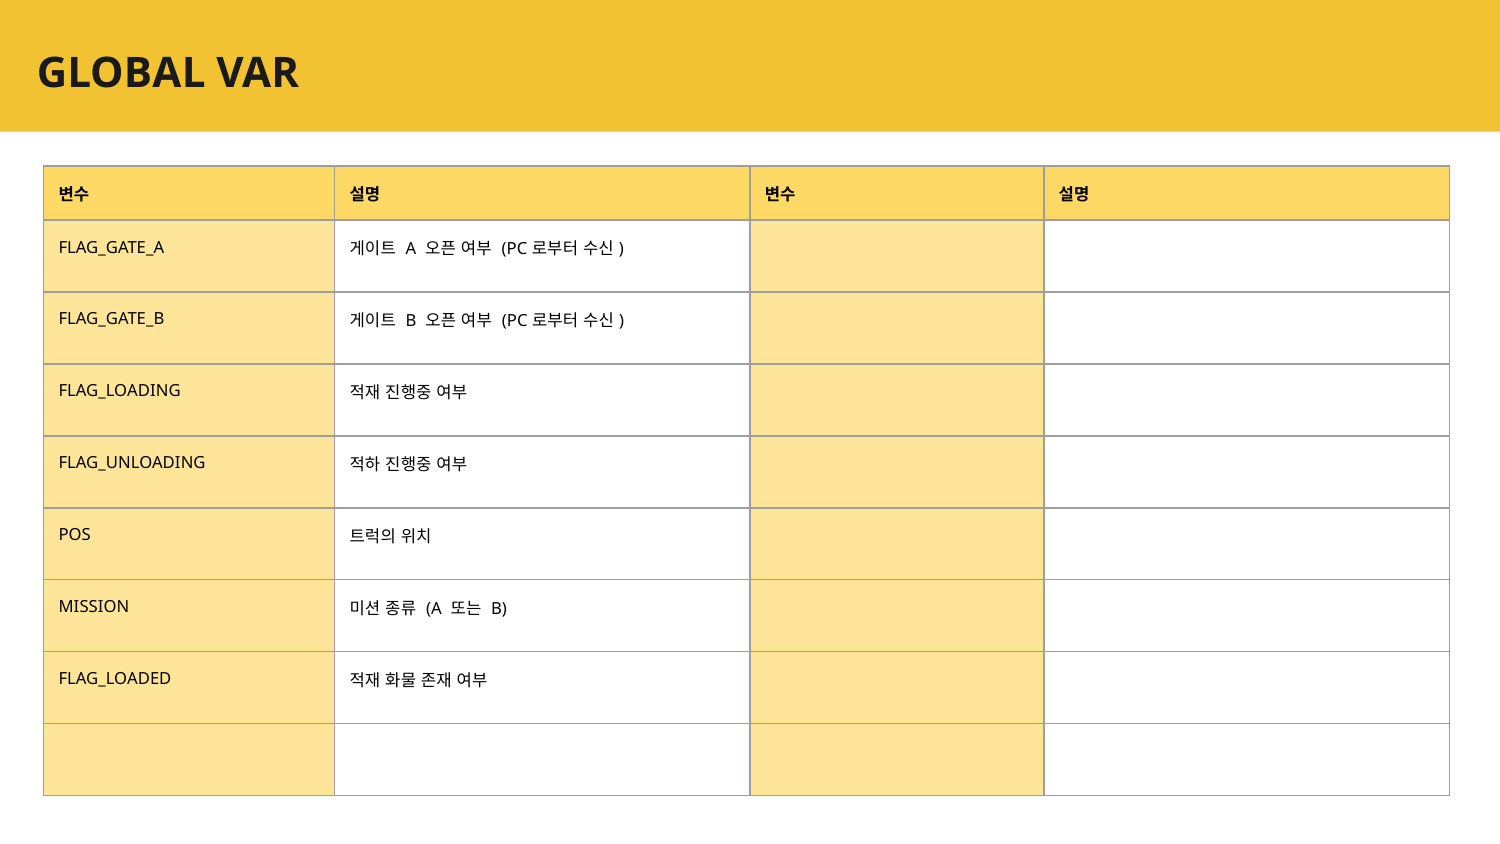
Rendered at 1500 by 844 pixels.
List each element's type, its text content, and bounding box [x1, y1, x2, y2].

table_cell [751, 293, 1043, 363]
table_header 변수 [751, 167, 1043, 219]
table_cell [751, 724, 1043, 795]
table_cell 적하 진행중 여부 [335, 437, 749, 507]
table_cell FLAG_GATE_A [44, 221, 334, 291]
table_cell [1045, 437, 1449, 507]
table_cell 미션 종류 (A 또는 B) [335, 580, 749, 651]
table_cell [1045, 652, 1449, 723]
table_cell [751, 365, 1043, 435]
table_cell MISSION [44, 580, 334, 651]
table_cell 게이트 A 오픈 여부 (PC로부터 수신) [335, 221, 749, 291]
table_cell [335, 724, 749, 795]
table_cell 적재 화물 존재 여부 [335, 652, 749, 723]
table_cell FLAG_UNLOADING [44, 437, 334, 507]
table_cell [1045, 580, 1449, 651]
table_cell [751, 580, 1043, 651]
table_cell 트럭의 위치 [335, 509, 749, 579]
table_header 설명 [335, 167, 749, 219]
table_cell 게이트 B 오픈 여부 (PC로부터 수신) [335, 293, 749, 363]
table_cell FLAG_LOADING [44, 365, 334, 435]
table_cell [1045, 221, 1449, 291]
table_cell FLAG_GATE_B [44, 293, 334, 363]
table_header 변수 [44, 167, 334, 219]
table_cell [751, 652, 1043, 723]
table_cell [751, 437, 1043, 507]
table_cell POS [44, 509, 334, 579]
table_cell [751, 221, 1043, 291]
title GLOBAL VAR [21, 27, 1284, 116]
table_header 설명 [1045, 167, 1449, 219]
table_cell [1045, 293, 1449, 363]
table_cell [1045, 724, 1449, 795]
table_cell [1045, 365, 1449, 435]
table_cell [751, 509, 1043, 579]
table_cell FLAG_LOADED [44, 652, 334, 723]
table_cell 적재 진행중 여부 [335, 365, 749, 435]
table_cell [1045, 509, 1449, 579]
table_cell [44, 724, 334, 795]
